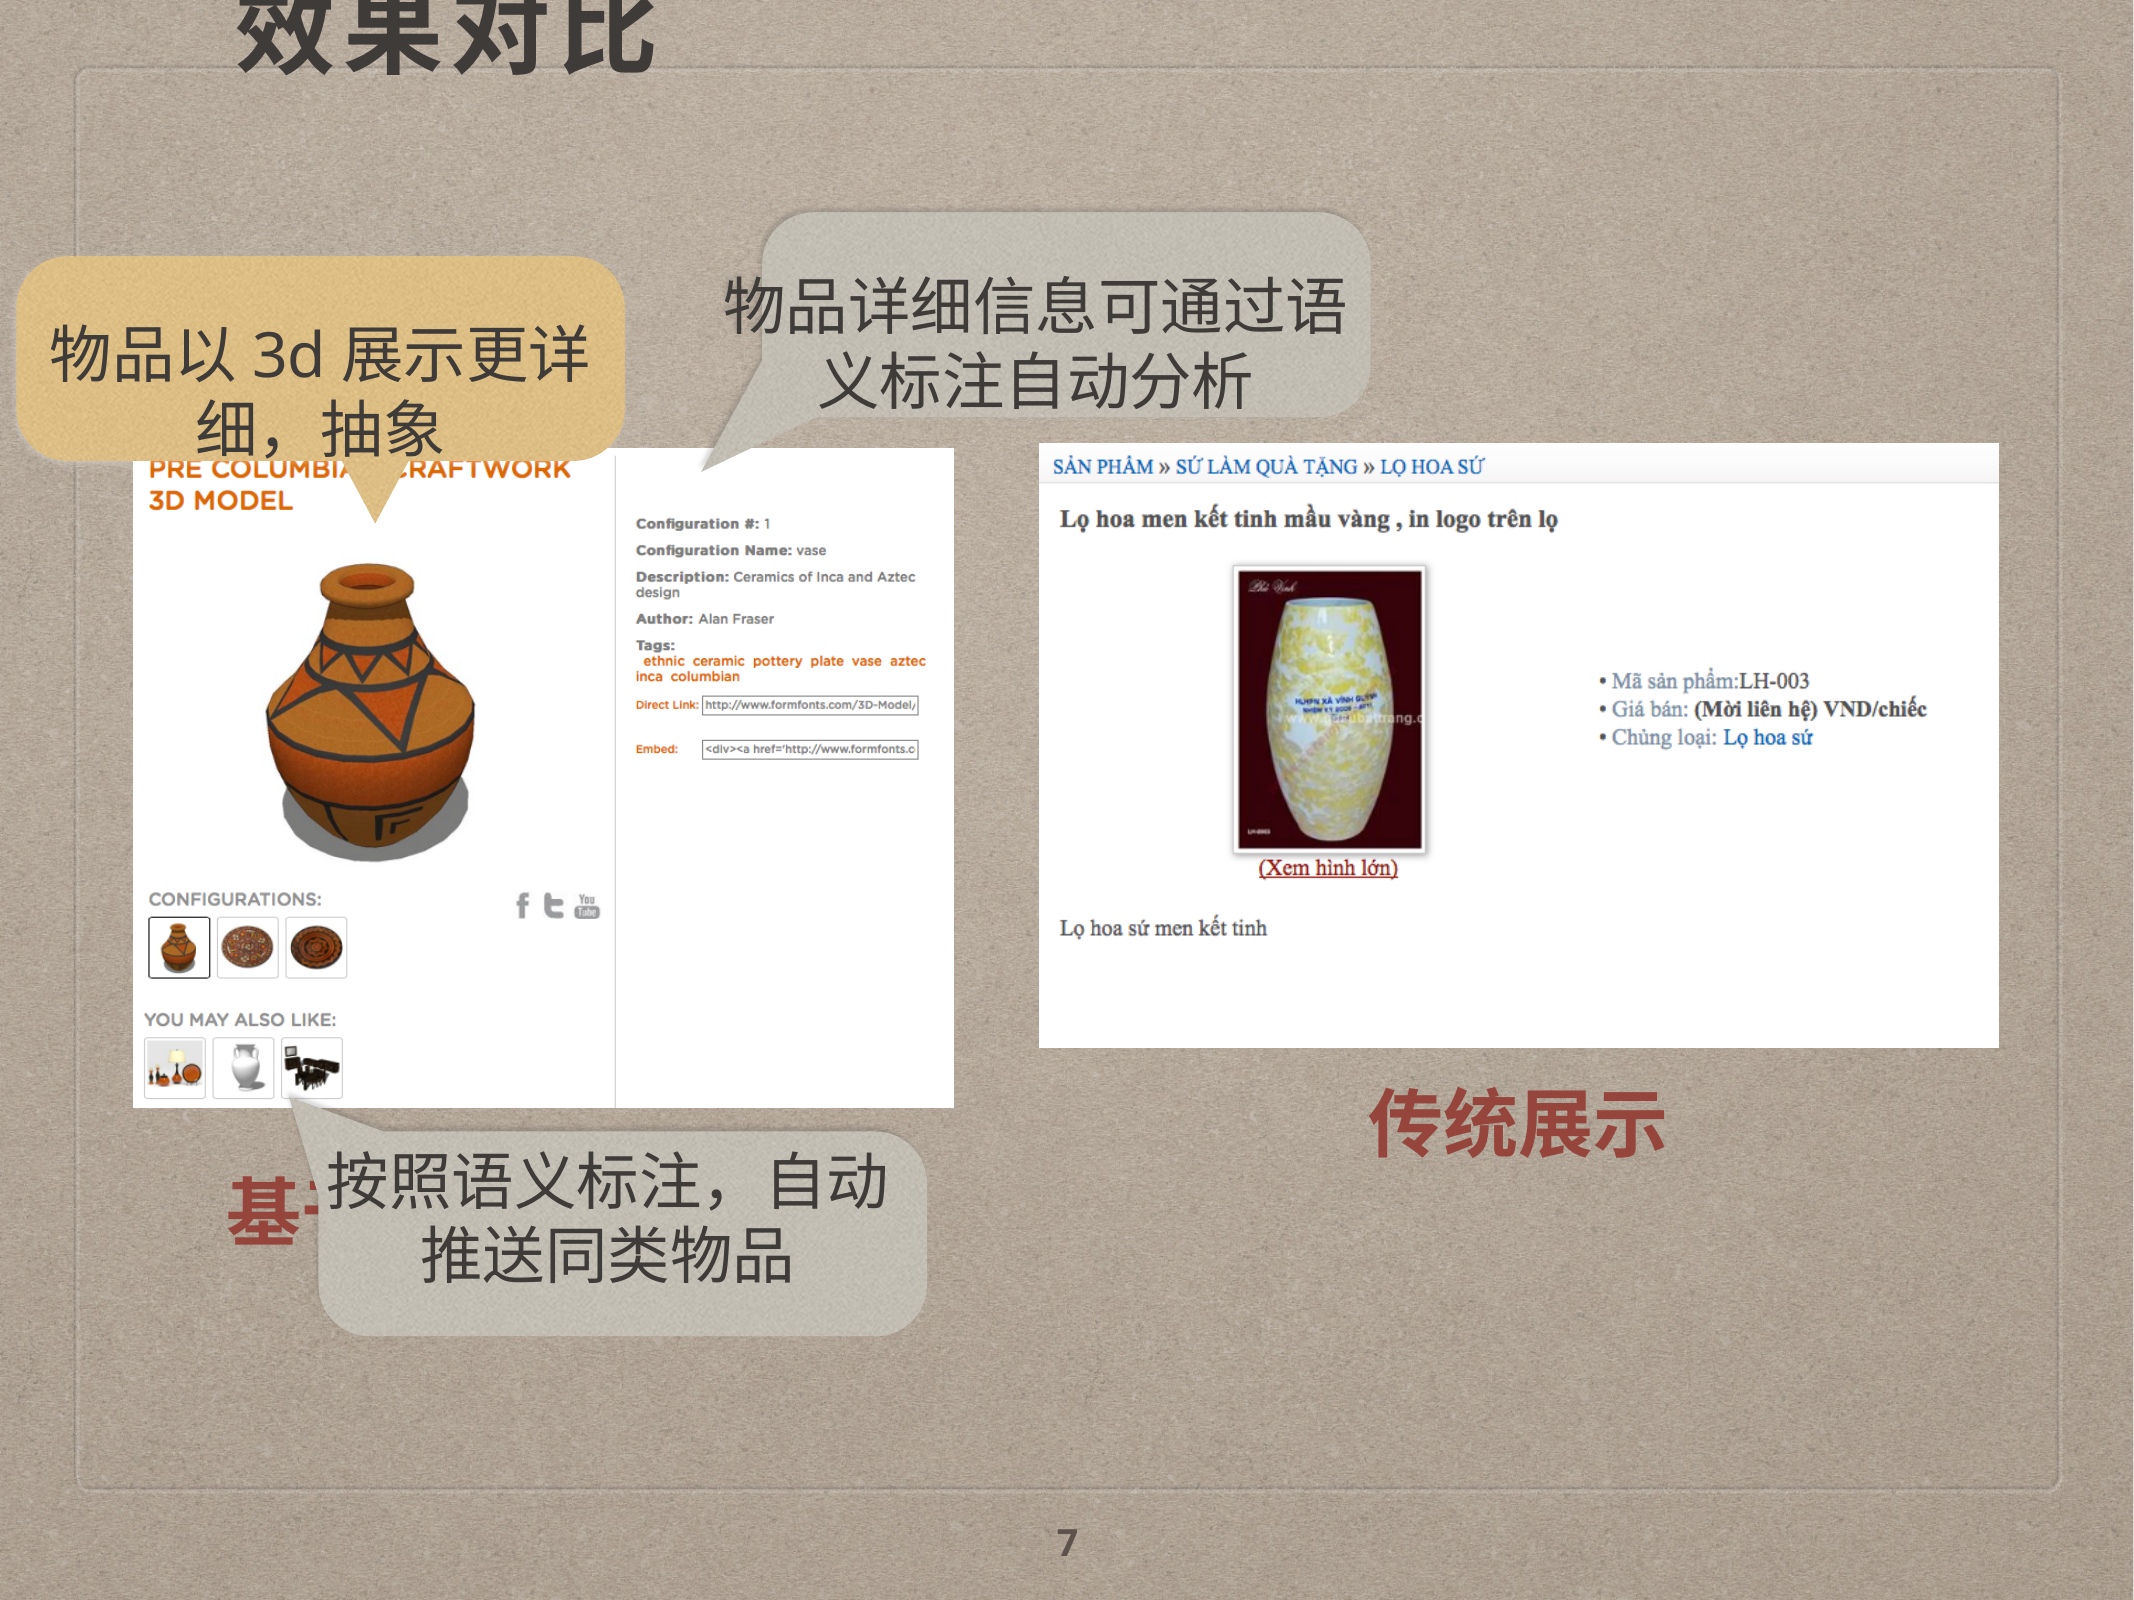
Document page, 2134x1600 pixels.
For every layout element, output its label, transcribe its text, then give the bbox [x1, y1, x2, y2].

text_box 基于X3D语义标注 [217, 1167, 314, 1266]
text_box 效果对比 [235, 0, 2073, 271]
text_box 物品详细信息可通过语义标注自动分析 [714, 212, 1371, 447]
picture [0, 0, 2134, 1600]
text_box 传统展示 [1368, 1086, 1669, 1168]
text_box 物品以3d展示更详细，抽象 [16, 256, 625, 461]
slide_number 7 [1045, 1518, 1090, 1588]
text_box 按照语义标注，自动推送同类物品 [294, 1115, 927, 1337]
